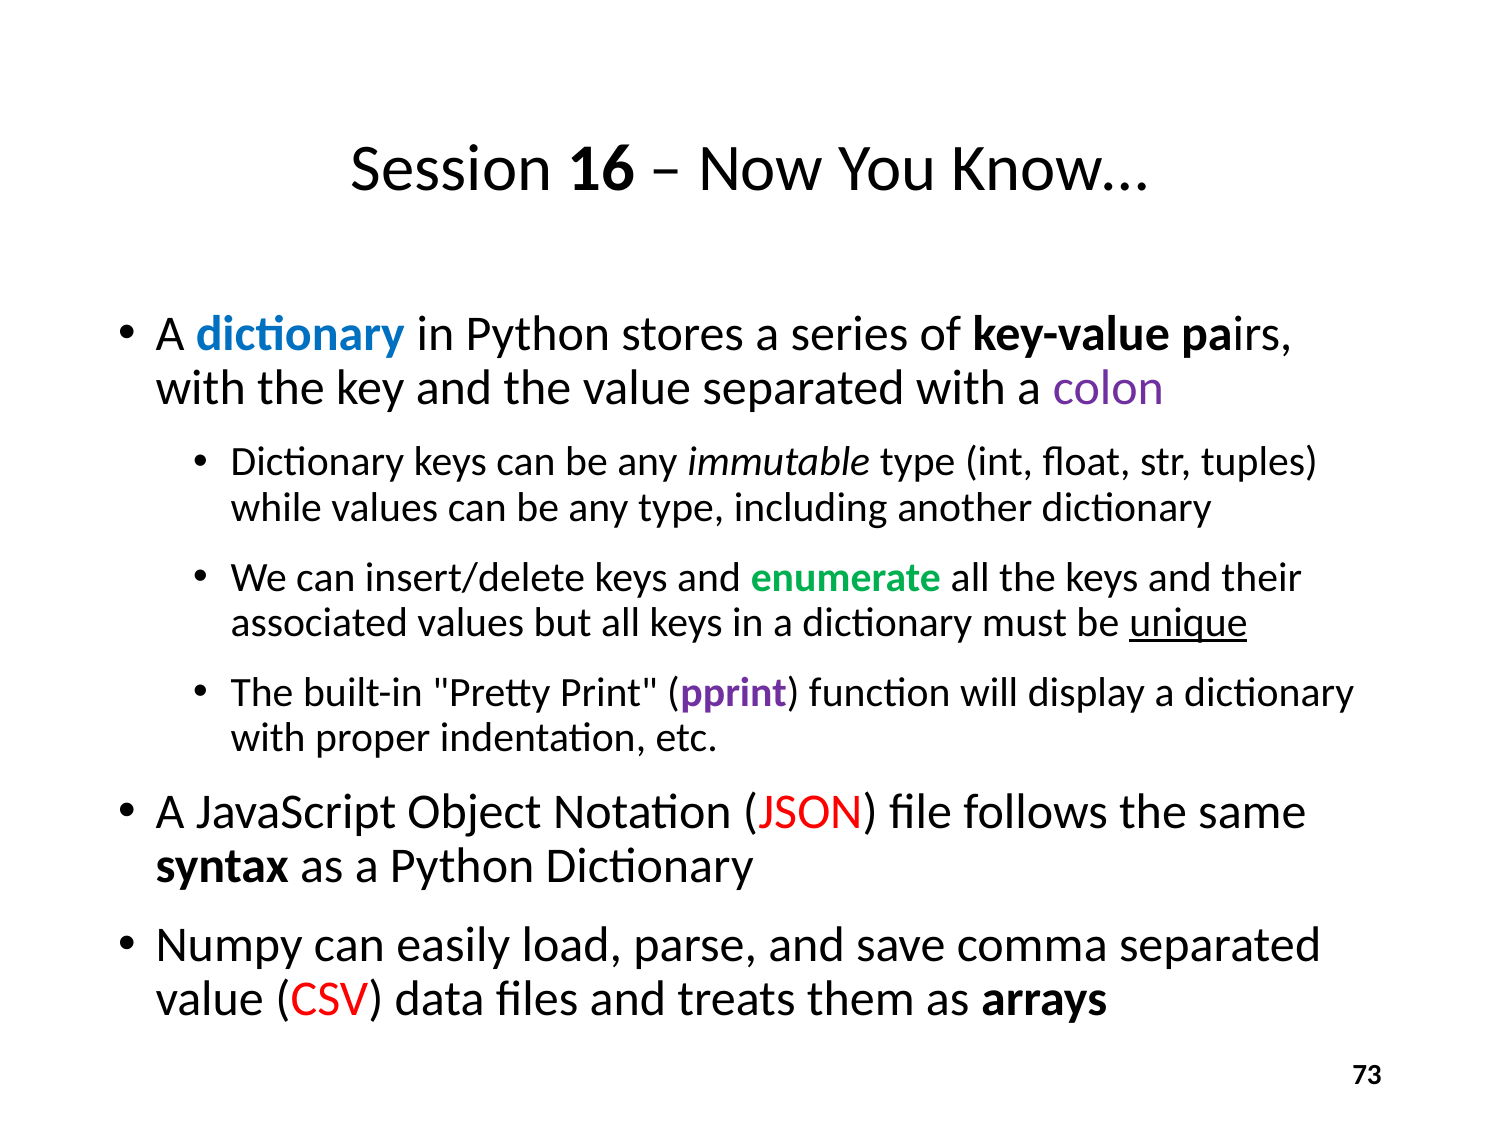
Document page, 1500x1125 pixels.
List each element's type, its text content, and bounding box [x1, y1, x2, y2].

title Session 16 – Now You Know… [103, 59, 1397, 278]
slide_number 73 [1059, 1042, 1397, 1103]
list A dictionary in Python stores a series of key-value pairs, with the key and the value separated with a colon Dictionary keys can be any immutable type (int, float, str, tuples) while values can be any type, including another dictionary We can insert/delete keys and enumerate all the keys and their associated values but all keys in a dictionary must be unique The built-in "Pretty Print" (pprint) function will display a dictionary with proper indentation, etc. A JavaScript Object Notation (JSON) file follows the same syntax as a Python Dictionary Numpy can easily load, parse, and save comma separated value (CSV) data files and treats them as arrays [103, 299, 1397, 1043]
